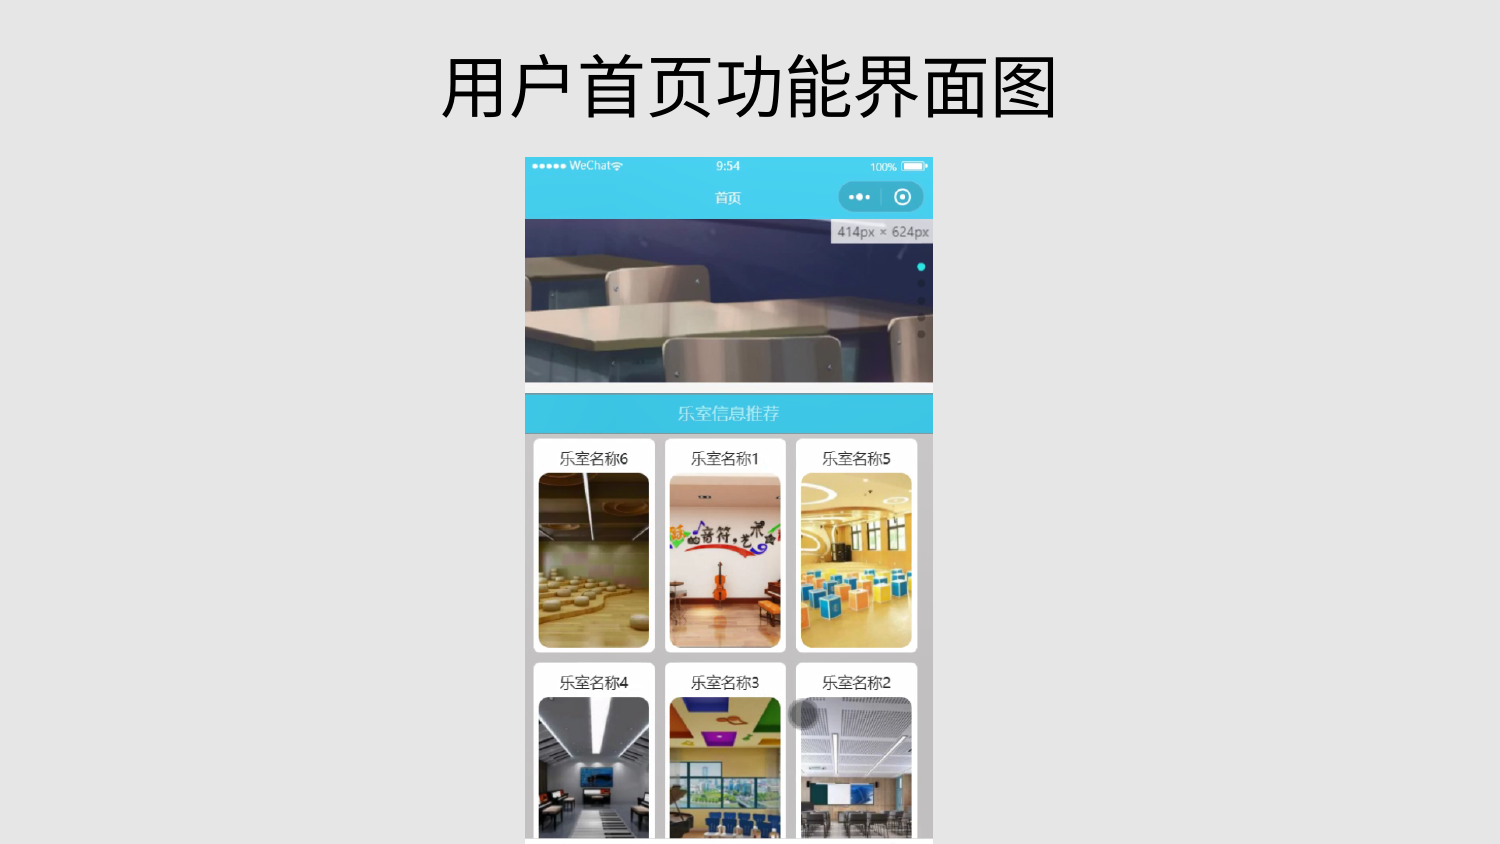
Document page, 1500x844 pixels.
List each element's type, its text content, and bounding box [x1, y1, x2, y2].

title 用户首页功能界面图 [102, 9, 1397, 173]
picture [525, 157, 933, 844]
